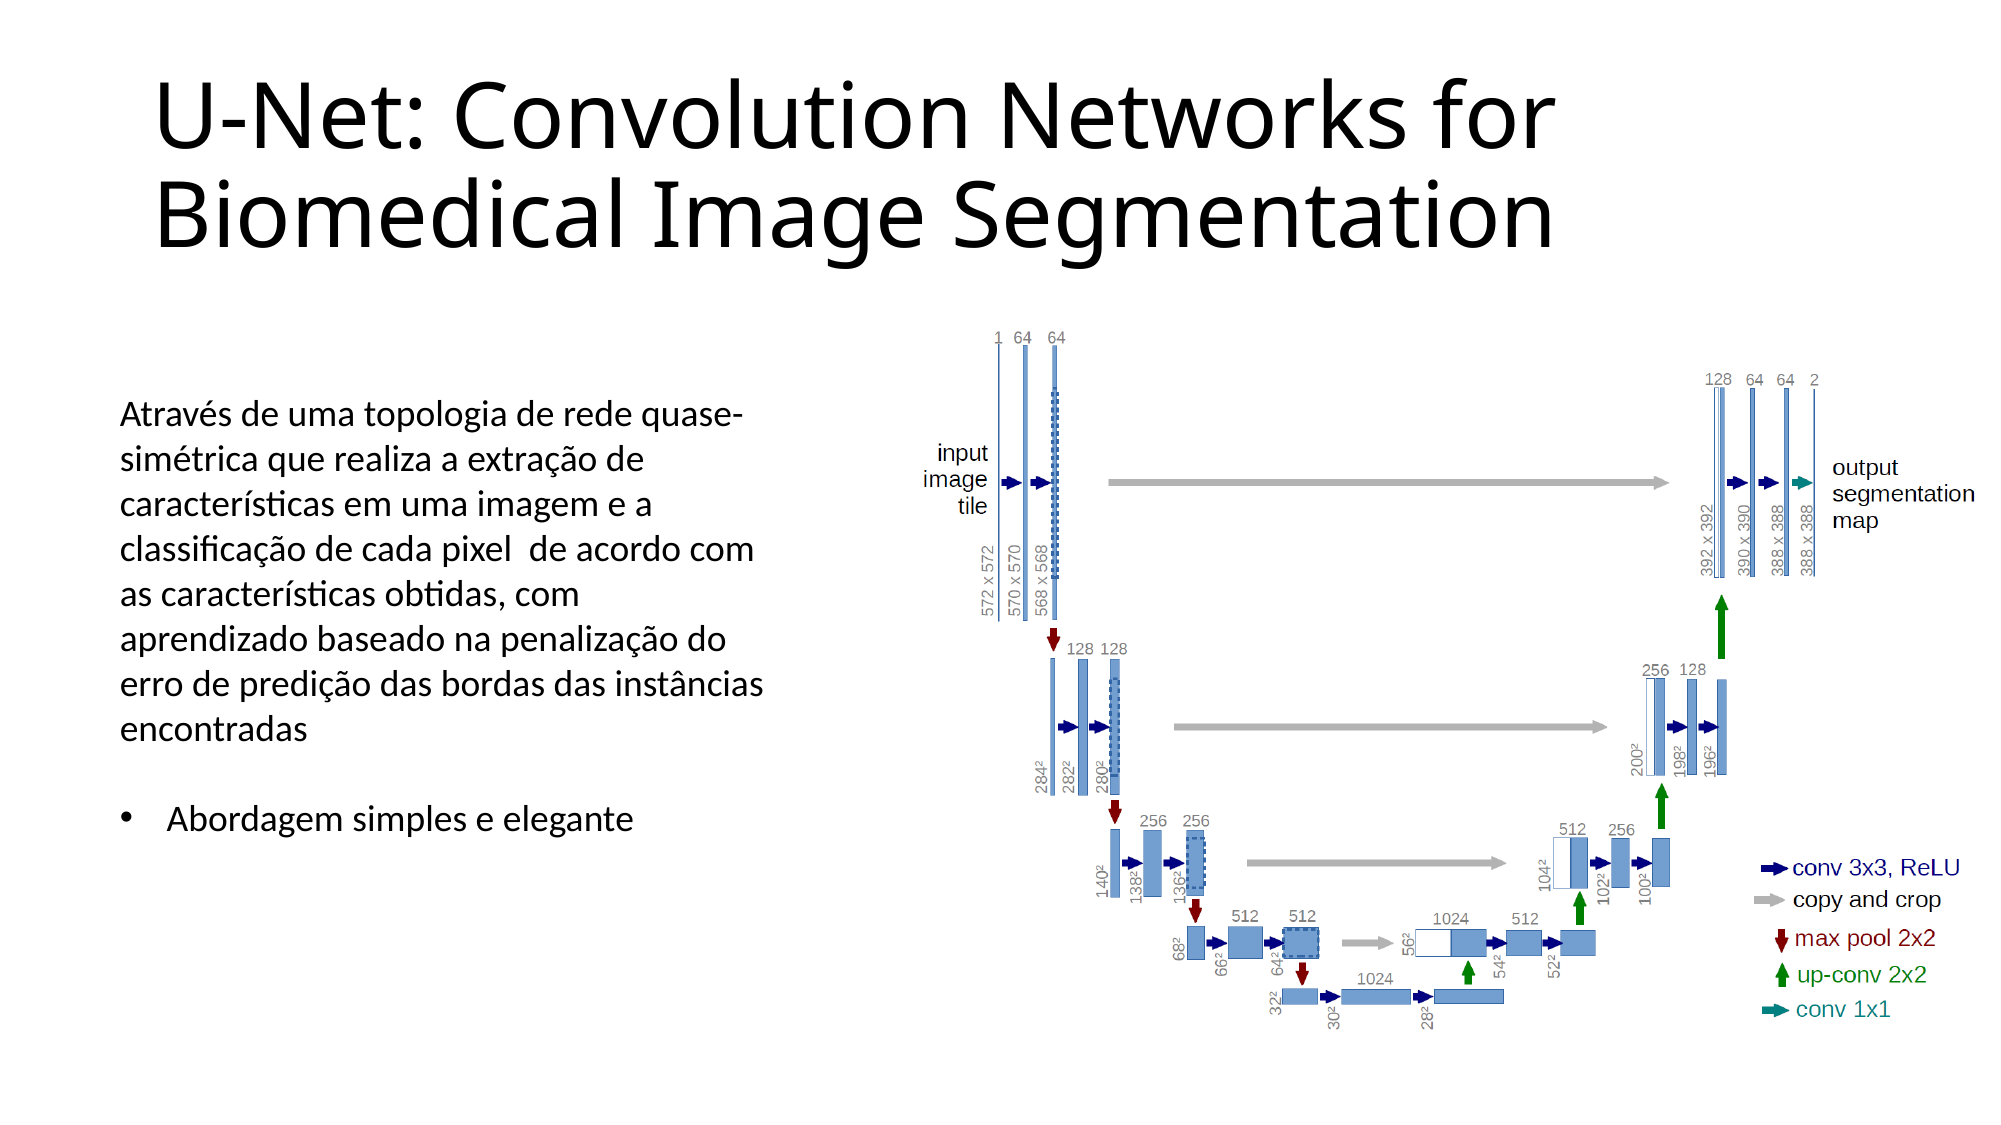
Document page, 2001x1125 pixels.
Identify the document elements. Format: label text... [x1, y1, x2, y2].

text_box Através de uma topologia de rede quase-simétrica que realiza a extração de características em uma imagem e a classificação de cada pixel de acordo com as características obtidas, com aprendizado baseado na penalização do erro de predição das bordas das instâncias encontradas Abordagem simples e elegante [105, 381, 790, 847]
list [910, 323, 1983, 1038]
title U-Net: Convolution Networks for Biomedical Image Segmentation [137, 59, 1863, 278]
